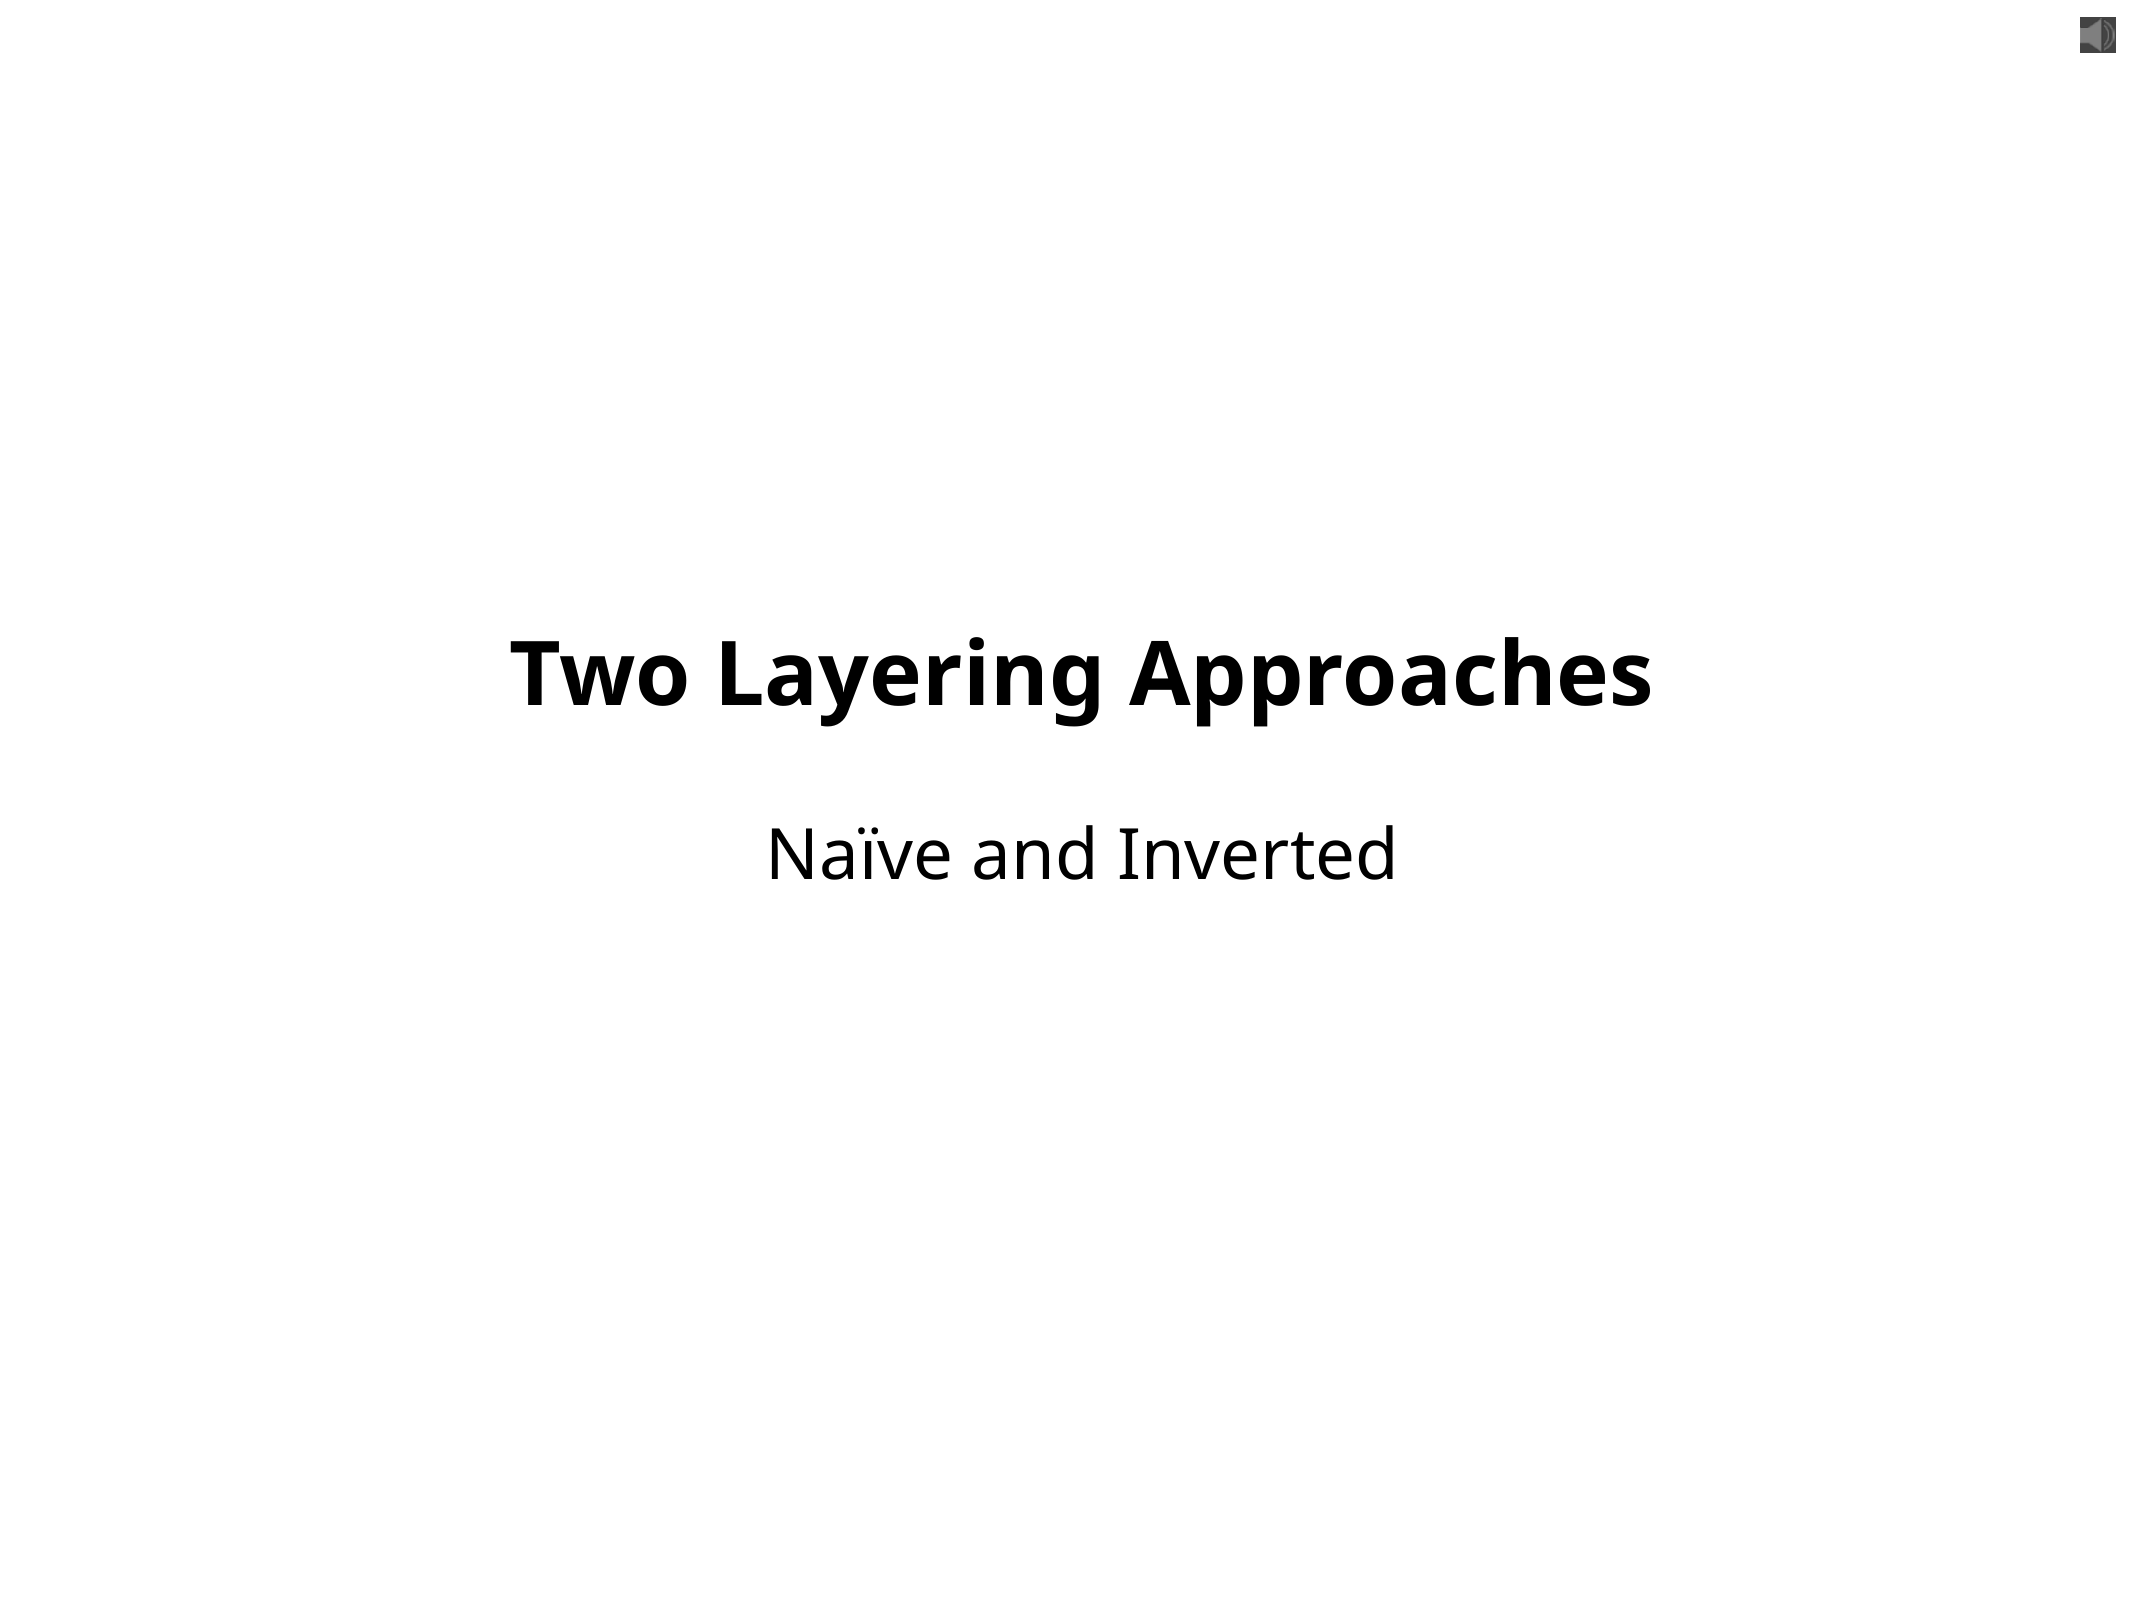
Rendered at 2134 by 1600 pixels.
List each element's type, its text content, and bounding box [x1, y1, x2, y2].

title Two Layering Approaches Naïve and Inverted [109, 605, 2057, 990]
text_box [2078, 16, 2117, 55]
